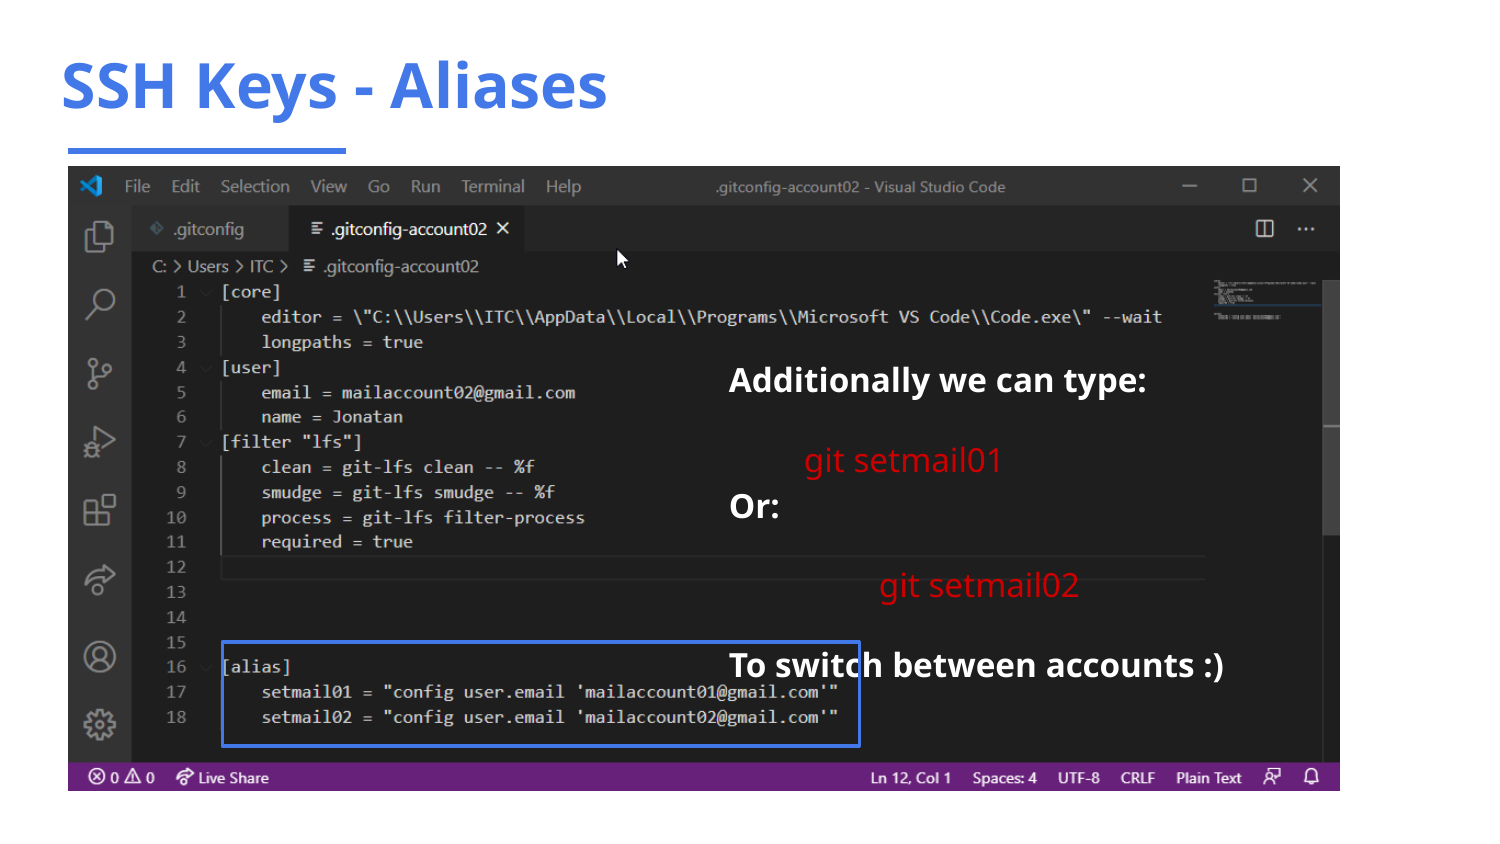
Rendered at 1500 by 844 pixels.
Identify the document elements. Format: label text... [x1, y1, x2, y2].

picture [67, 165, 1340, 792]
text_box SSH Keys - Aliases [46, 39, 1500, 136]
